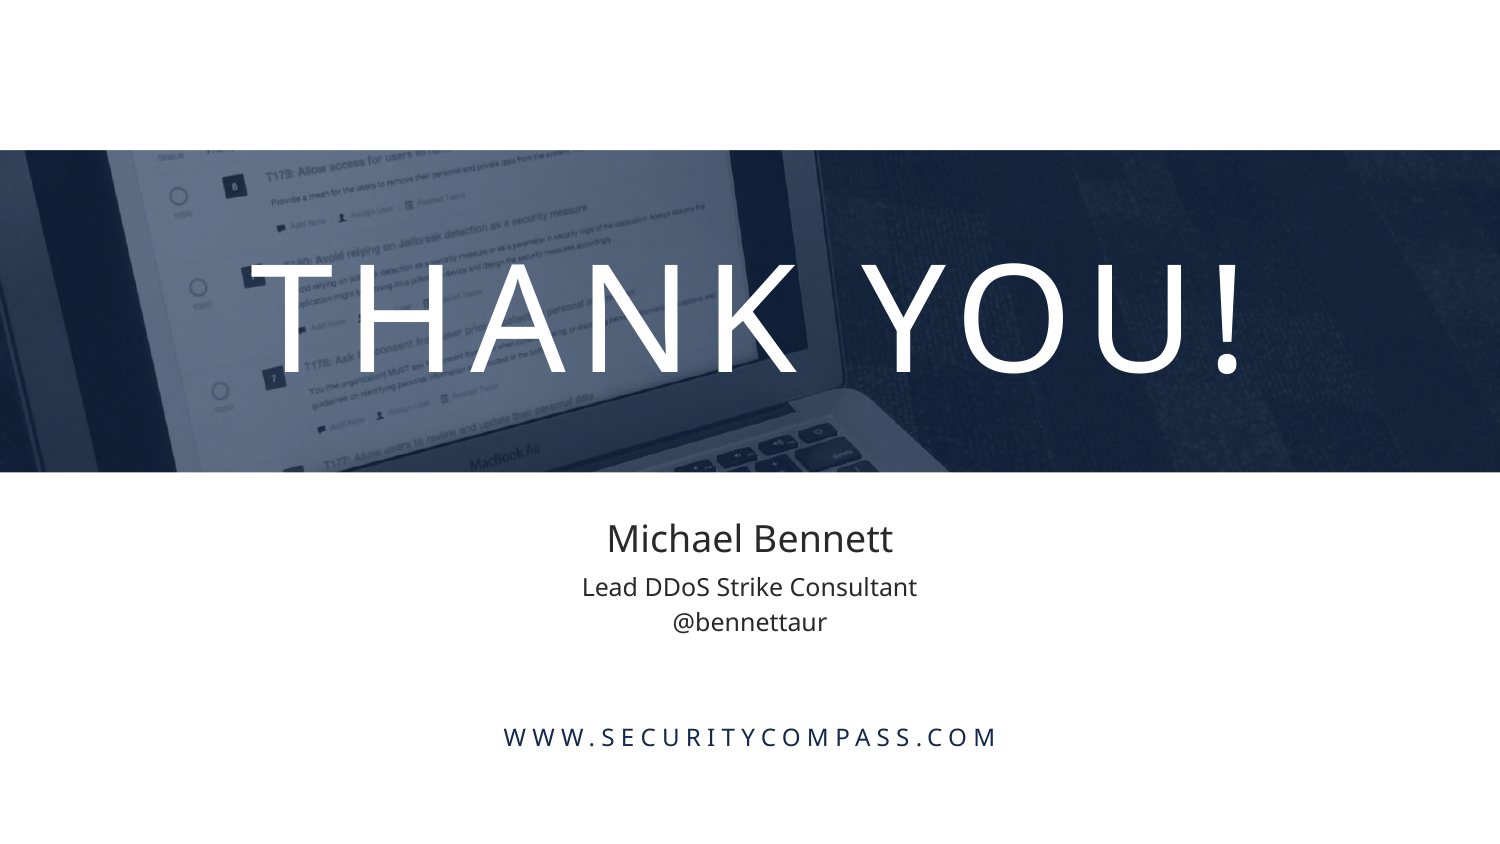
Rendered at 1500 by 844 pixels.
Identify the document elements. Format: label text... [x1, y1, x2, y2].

list WWW.SECURITYCOMPASS.COM [242, 714, 1258, 759]
list Lead DDoS Strike Consultant @bennettaur [0, 563, 1500, 694]
subtitle Michael Bennett [0, 507, 1500, 563]
list THANK YOU! [0, 150, 1500, 476]
